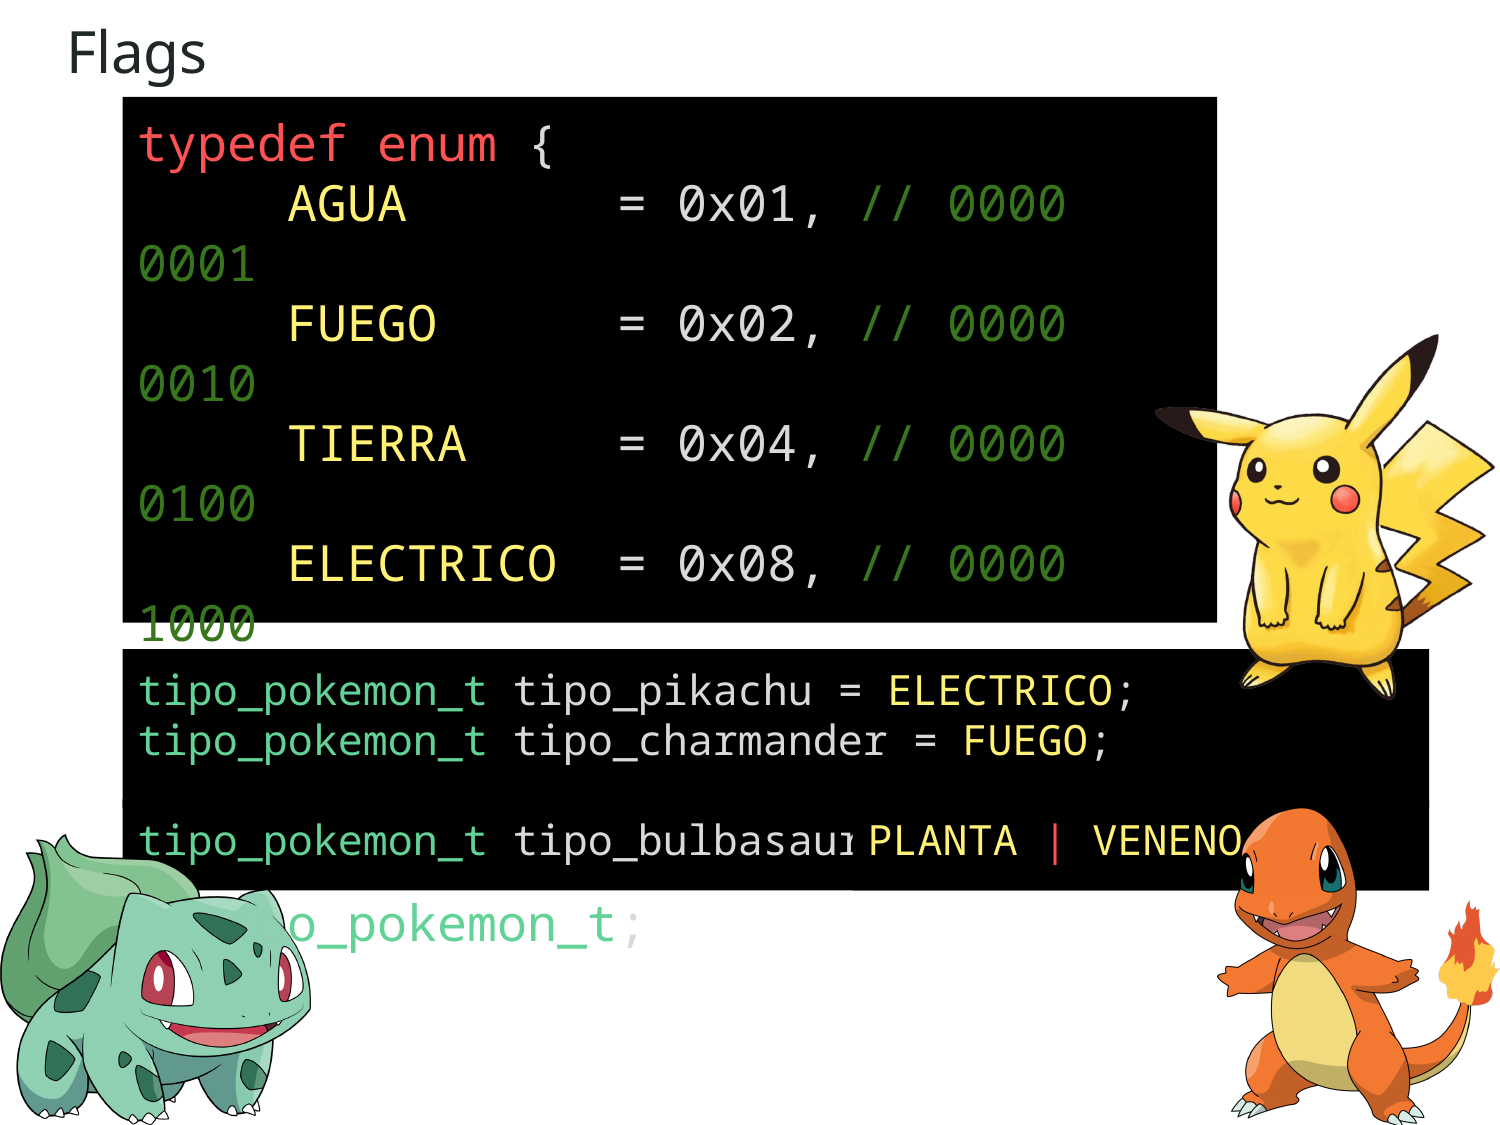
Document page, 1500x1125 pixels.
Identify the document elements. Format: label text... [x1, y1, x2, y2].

picture [1216, 807, 1500, 1125]
text_box PLANTA | VENENO; [852, 799, 1429, 891]
picture [1152, 331, 1500, 704]
text_box tipo_pokemon_t tipo_bulbasaur = [122, 799, 852, 891]
picture [0, 834, 311, 1125]
text_box typedef enum { AGUA = 0x01, // 0000 0001 FUEGO = 0x02, // 0000 0010 TIERRA = 0x04, // 0000 0100 ELECTRICO = 0x08, // 0000 1000 PLANTA = 0x10, // 0001 0000 VENENO = 0x20, // 0010 0000 } tipo_pokemon_t; [122, 113, 1218, 623]
text_box tipo_pokemon_t tipo_pikachu = ELECTRICO; tipo_pokemon_t tipo_charmander = FUEGO; [122, 649, 1430, 799]
title Flags [51, 0, 1449, 113]
